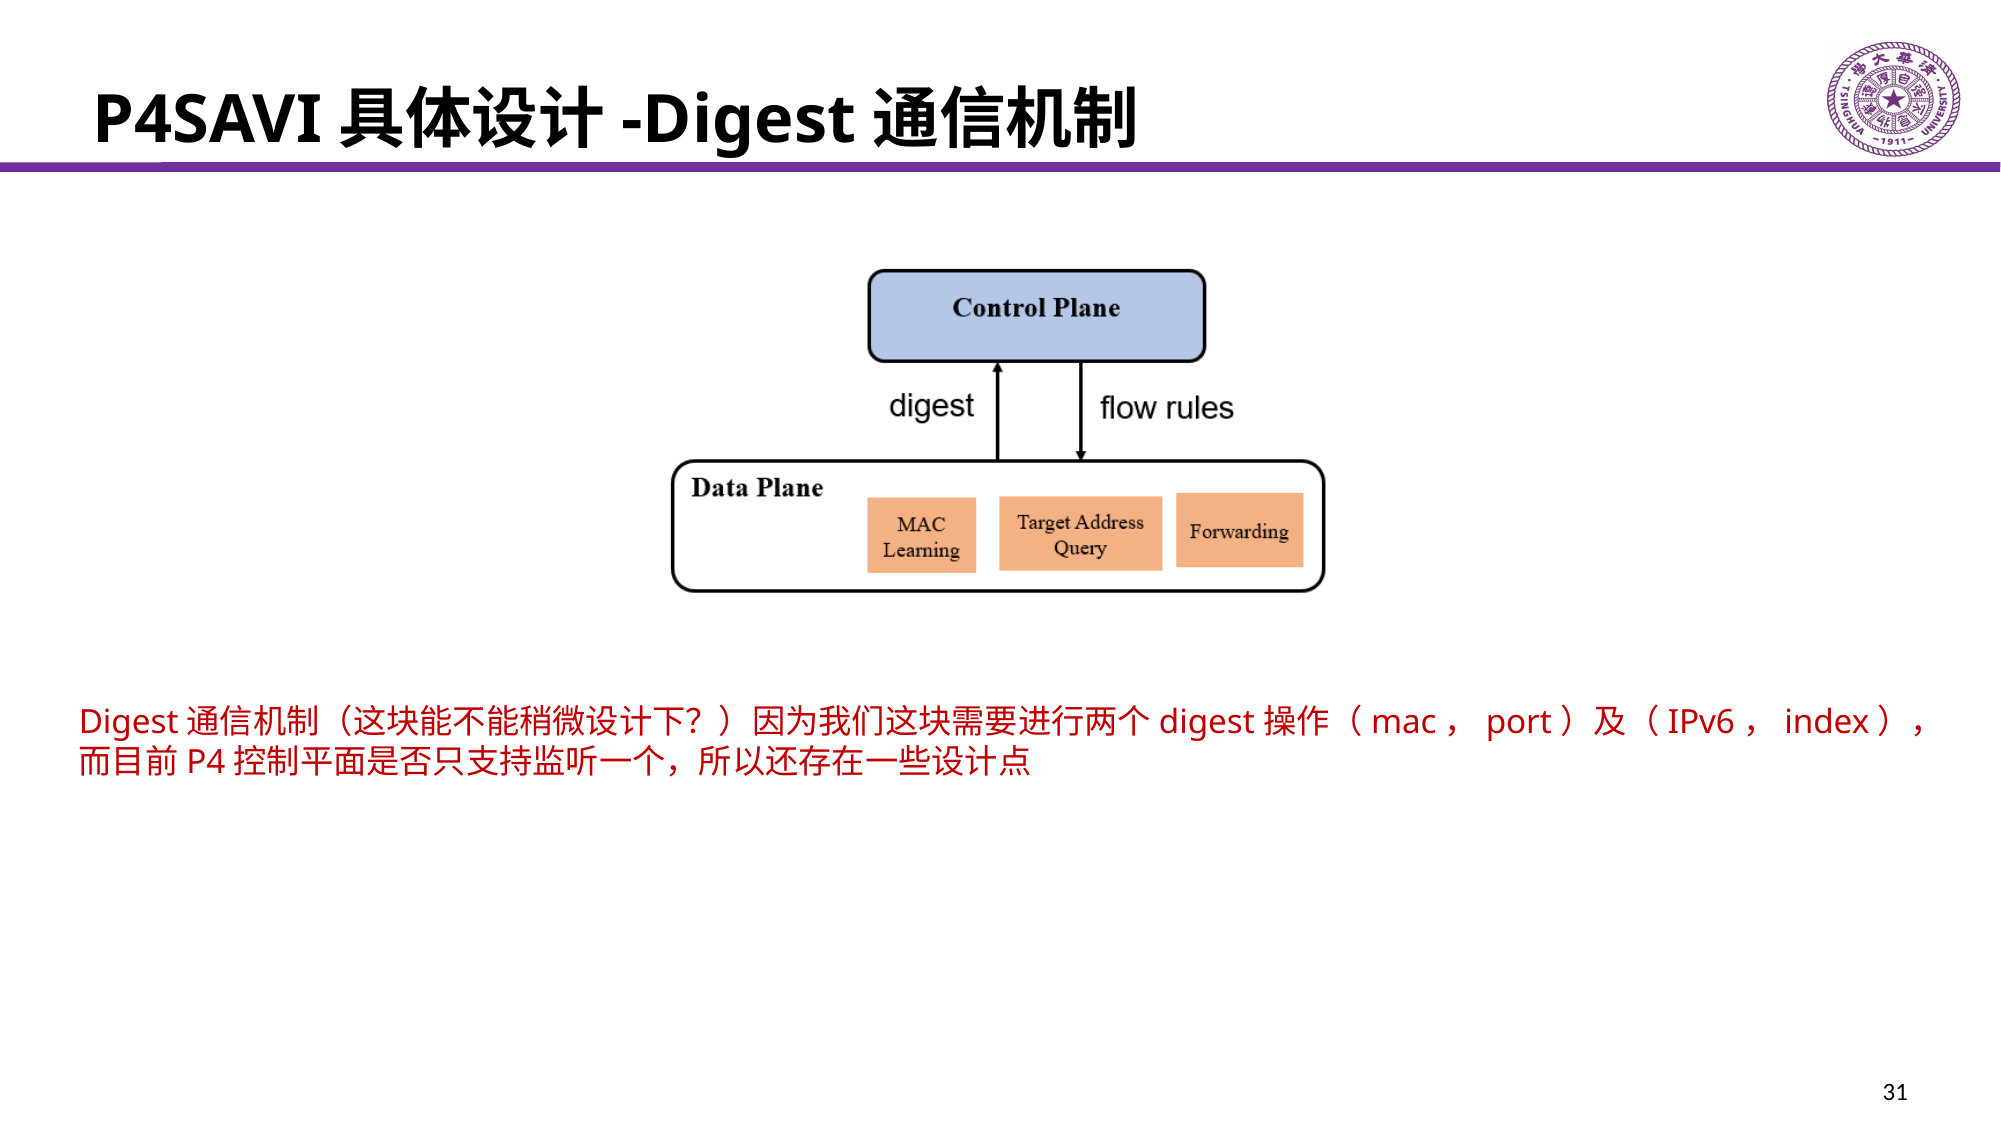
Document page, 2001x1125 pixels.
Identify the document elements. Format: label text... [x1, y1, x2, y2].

picture [1909, 42, 1962, 158]
picture [656, 247, 1344, 616]
text_box Digest通信机制（这块能不能稍微设计下？）因为我们这块需要进行两个digest操作（mac，port）及（IPv6，index）， 而目前P4控制平面是否只支持监听一个，所以还存在一些设计点 [64, 693, 1959, 788]
title P4SAVI具体设计-Digest通信机制 [92, 26, 1909, 164]
